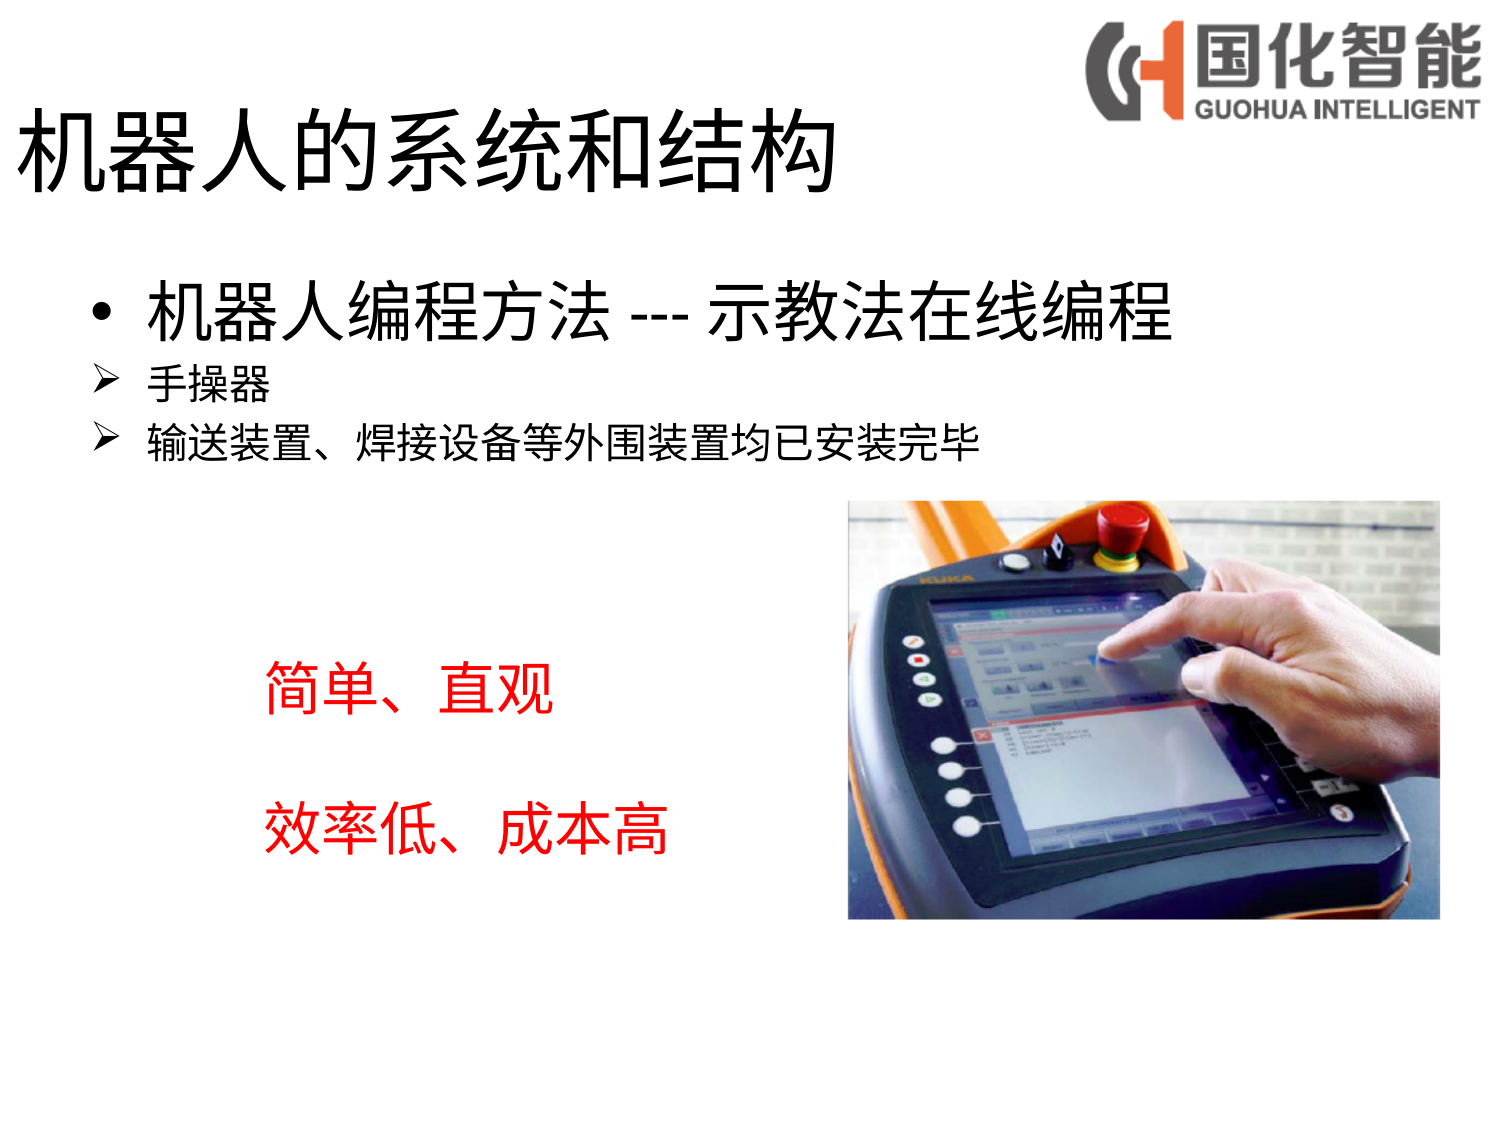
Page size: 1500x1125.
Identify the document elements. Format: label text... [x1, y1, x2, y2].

picture [1080, 0, 1500, 136]
title 机器人的系统和结构 [0, 54, 1350, 243]
picture [843, 491, 1459, 926]
list 机器人编程方法---示教法在线编程 手操器 输送装置、焊接设备等外围装置均已安装完毕 [75, 262, 1425, 539]
text_box 简单、直观 效率低、成本高 [248, 644, 687, 870]
